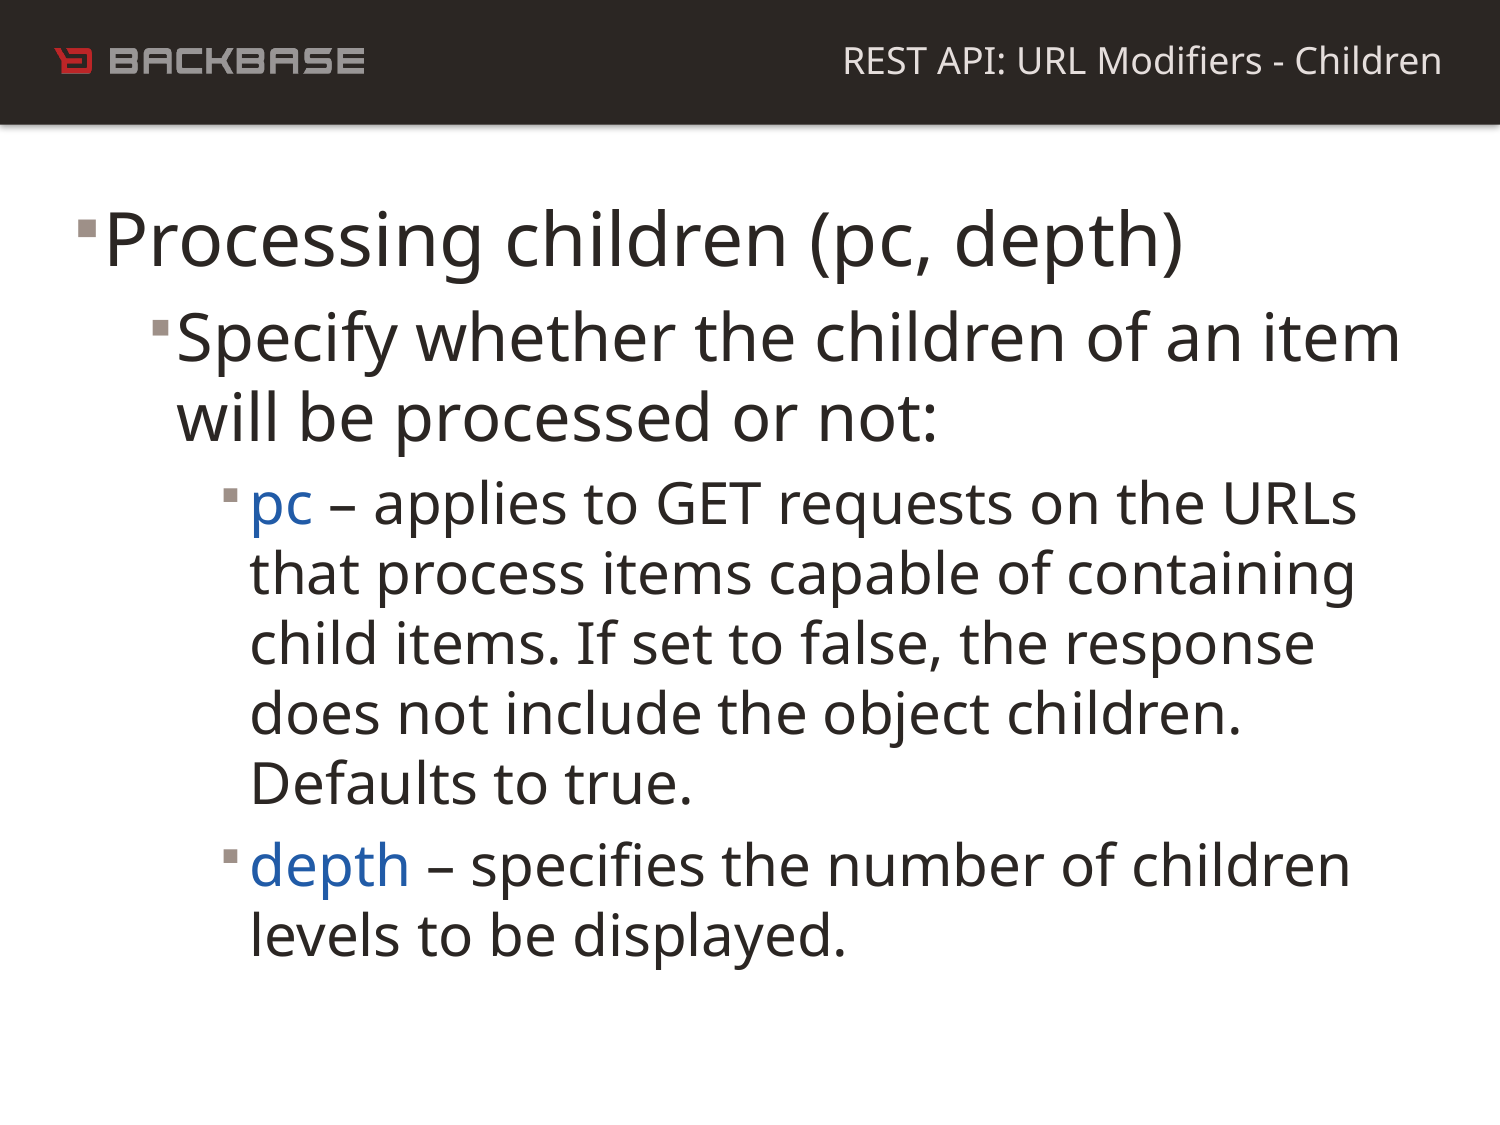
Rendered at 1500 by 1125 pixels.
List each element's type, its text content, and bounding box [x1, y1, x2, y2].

list Processing children (pc, depth) Specify whether the children of an item will be processed or not: pc – applies to GET requests on the URLs that process items capable of containing child items. If set to false, the response does not include the object children. Defaults to true. depth – specifies the number of children levels to be displayed. [58, 183, 1443, 1068]
picture [54, 48, 364, 74]
list REST API: URL Modifiers - Children [431, 29, 1459, 91]
